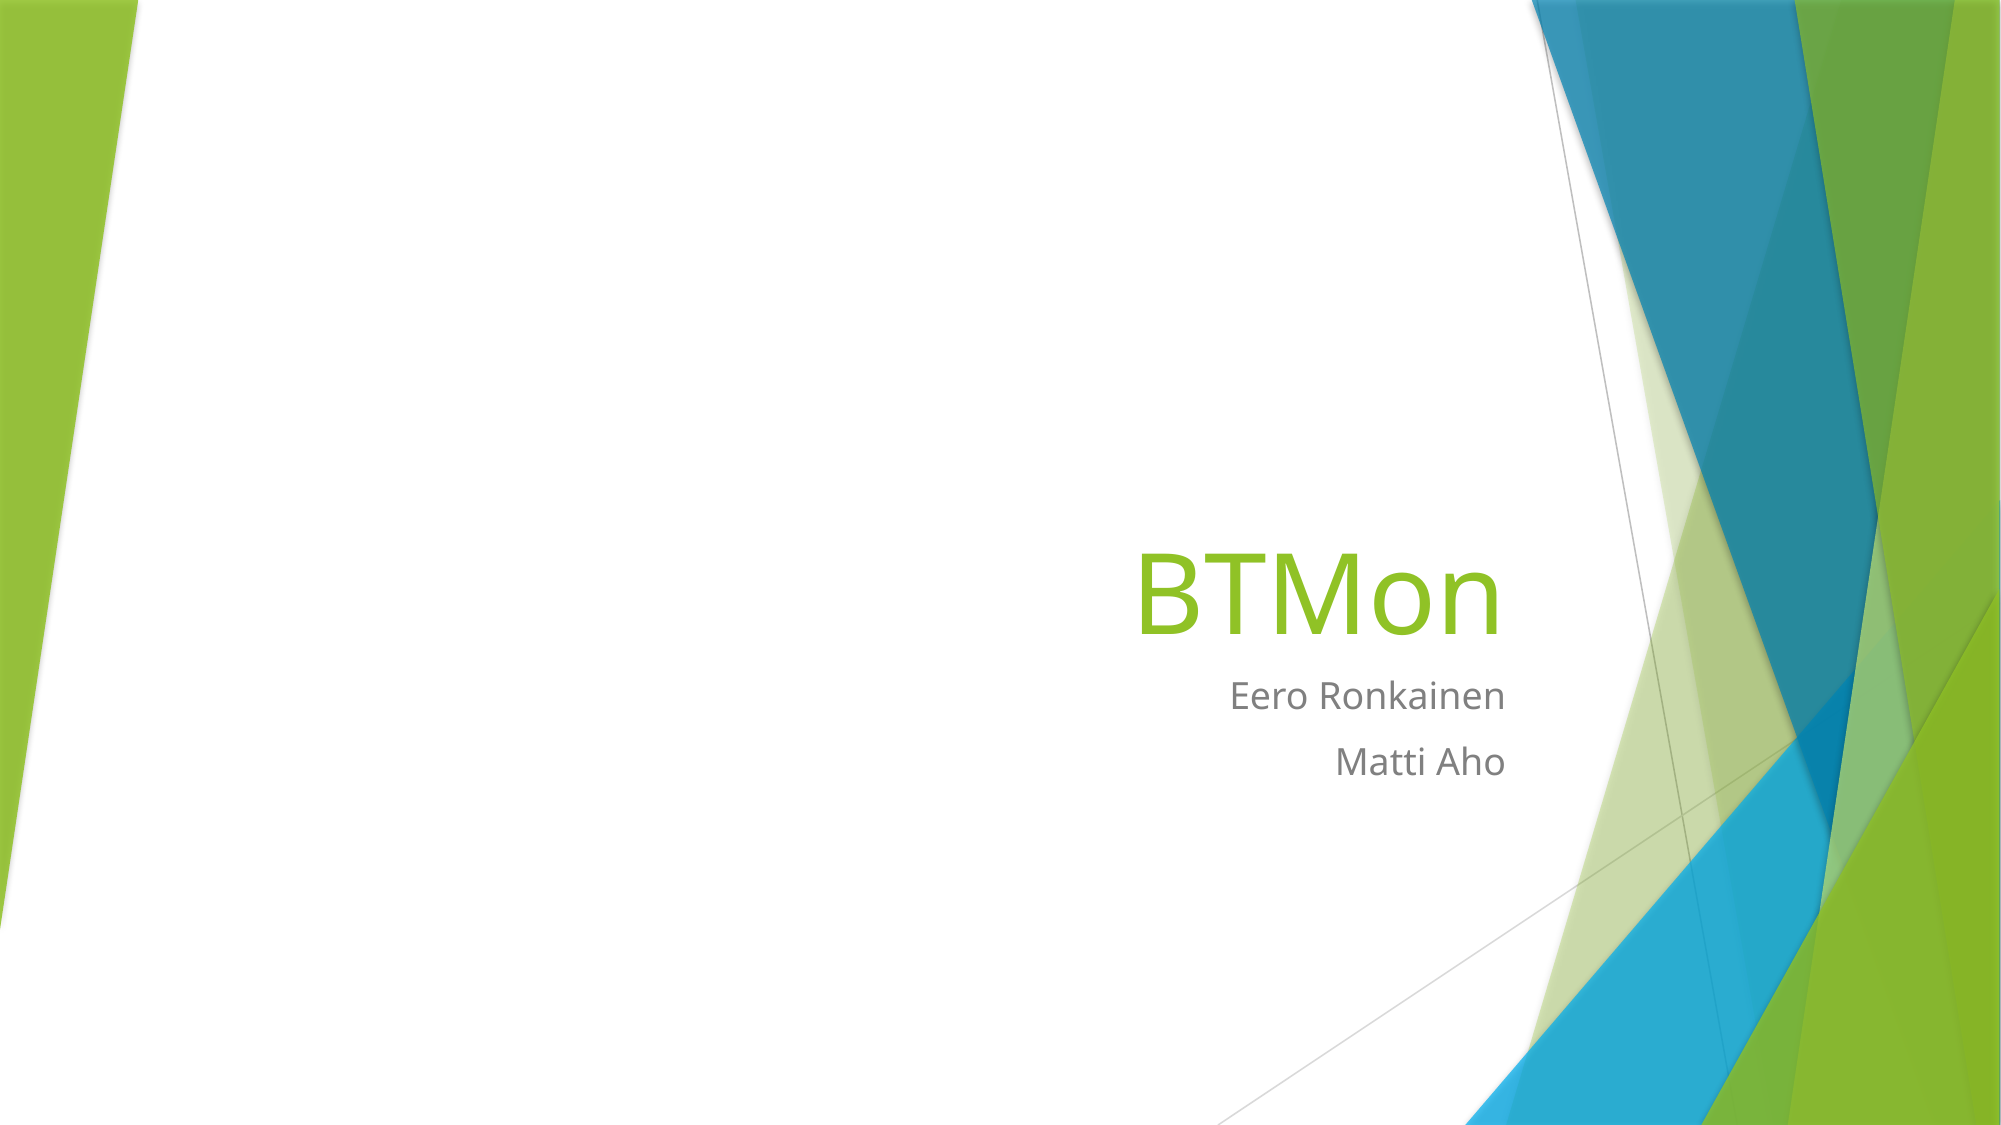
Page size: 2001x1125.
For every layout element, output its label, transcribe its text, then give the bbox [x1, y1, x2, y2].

title BTMon [247, 394, 1522, 664]
subtitle Eero Ronkainen Matti Aho [247, 664, 1522, 845]
